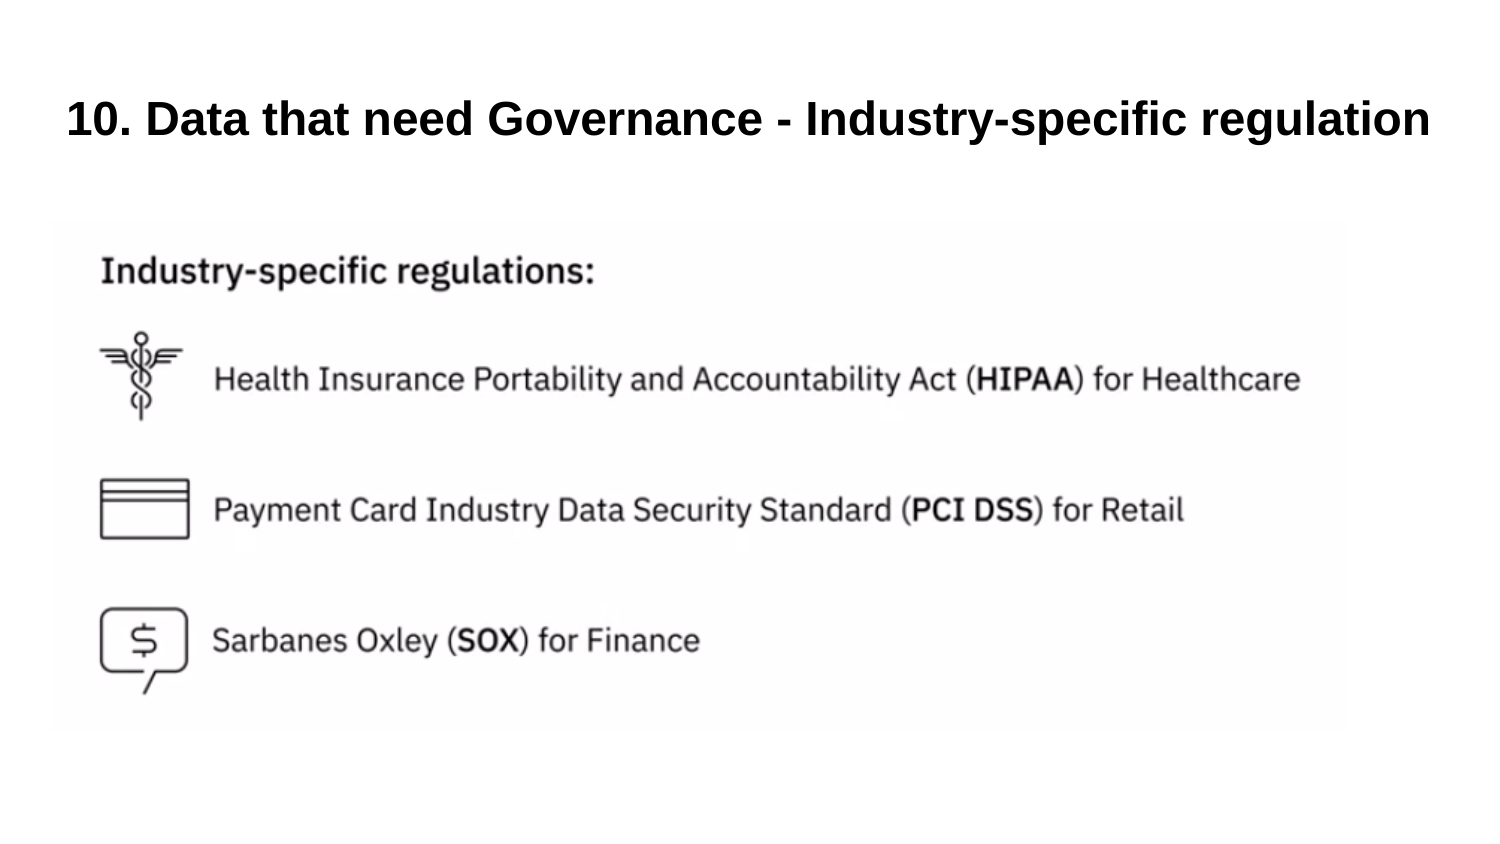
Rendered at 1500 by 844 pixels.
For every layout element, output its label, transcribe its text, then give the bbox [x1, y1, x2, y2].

picture [50, 220, 1346, 732]
title 10. Data that need Governance - Industry-specific regulation [51, 72, 1449, 167]
